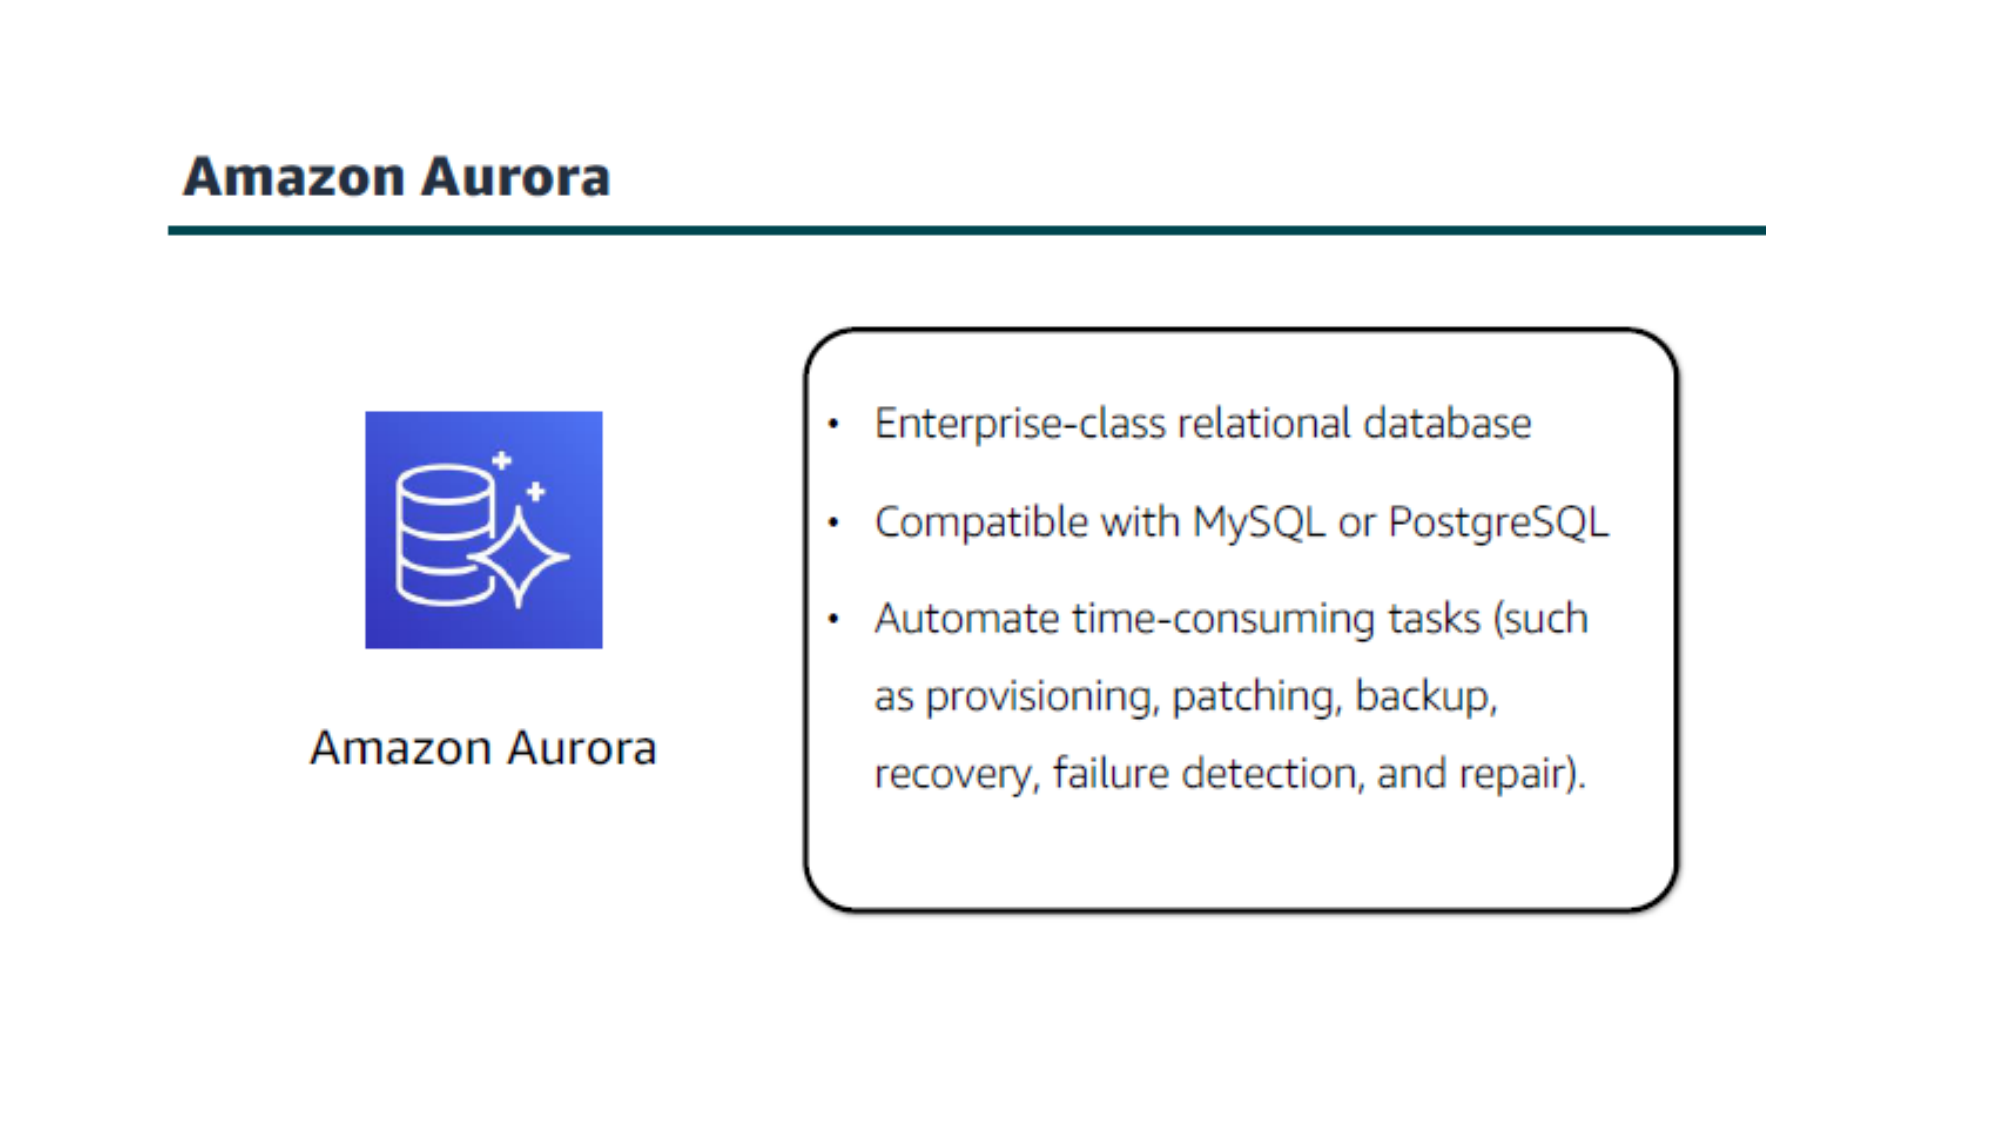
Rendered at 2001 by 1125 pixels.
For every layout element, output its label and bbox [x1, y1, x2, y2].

picture [150, 116, 1766, 962]
